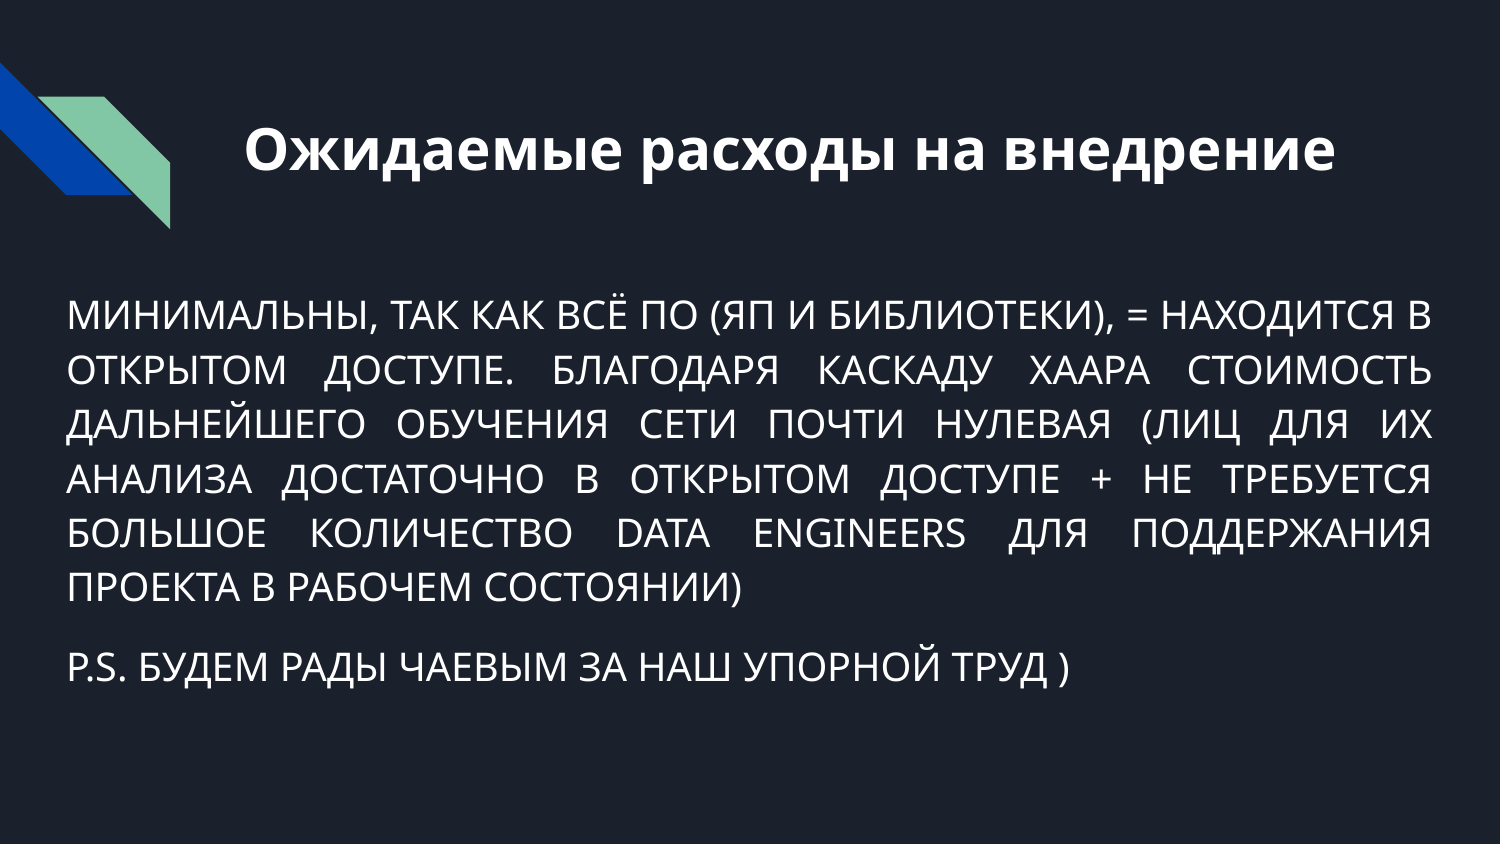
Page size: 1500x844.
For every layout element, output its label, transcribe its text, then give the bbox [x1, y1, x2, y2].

list МИНИМАЛЬНЫ, ТАК КАК ВСЁ ПО (ЯП И БИБЛИОТЕКИ), = НАХОДИТСЯ В ОТКРЫТОМ ДОСТУПЕ. БЛАГОДАРЯ КАСКАДУ ХААРА СТОИМОСТЬ ДАЛЬНЕЙШЕГО ОБУЧЕНИЯ СЕТИ ПОЧТИ НУЛЕВАЯ (ЛИЦ ДЛЯ ИХ АНАЛИЗА ДОСТАТОЧНО В ОТКРЫТОМ ДОСТУПЕ + НЕ ТРЕБУЕТСЯ БОЛЬШОЕ КОЛИЧЕСТВО DATA ENGINEERS ДЛЯ ПОДДЕРЖАНИЯ ПРОЕКТА В РАБОЧЕМ СОСТОЯНИИ) P.S. БУДЕМ РАДЫ ЧАЕВЫМ ЗА НАШ УПОРНОЙ ТРУД ) [51, 268, 1449, 769]
title Ожидаемые расходы на внедрение [228, 96, 1500, 229]
